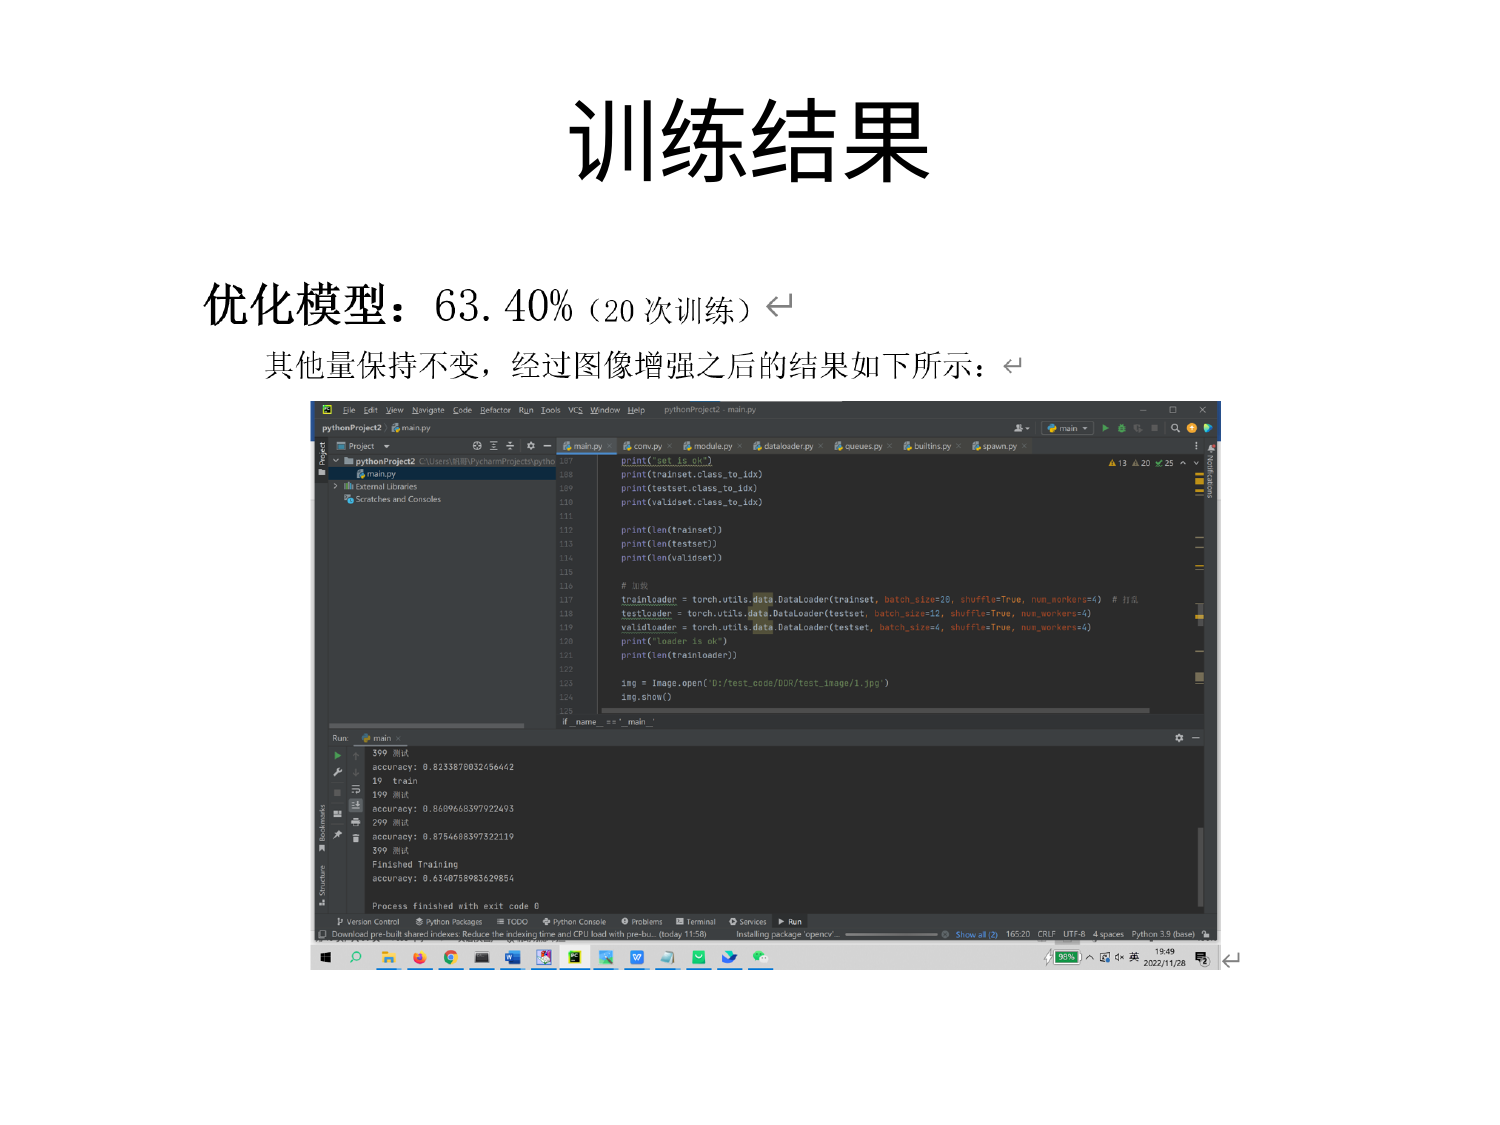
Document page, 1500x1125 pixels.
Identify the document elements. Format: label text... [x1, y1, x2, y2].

title 训练结果 [74, 44, 1426, 233]
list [188, 262, 1312, 1005]
